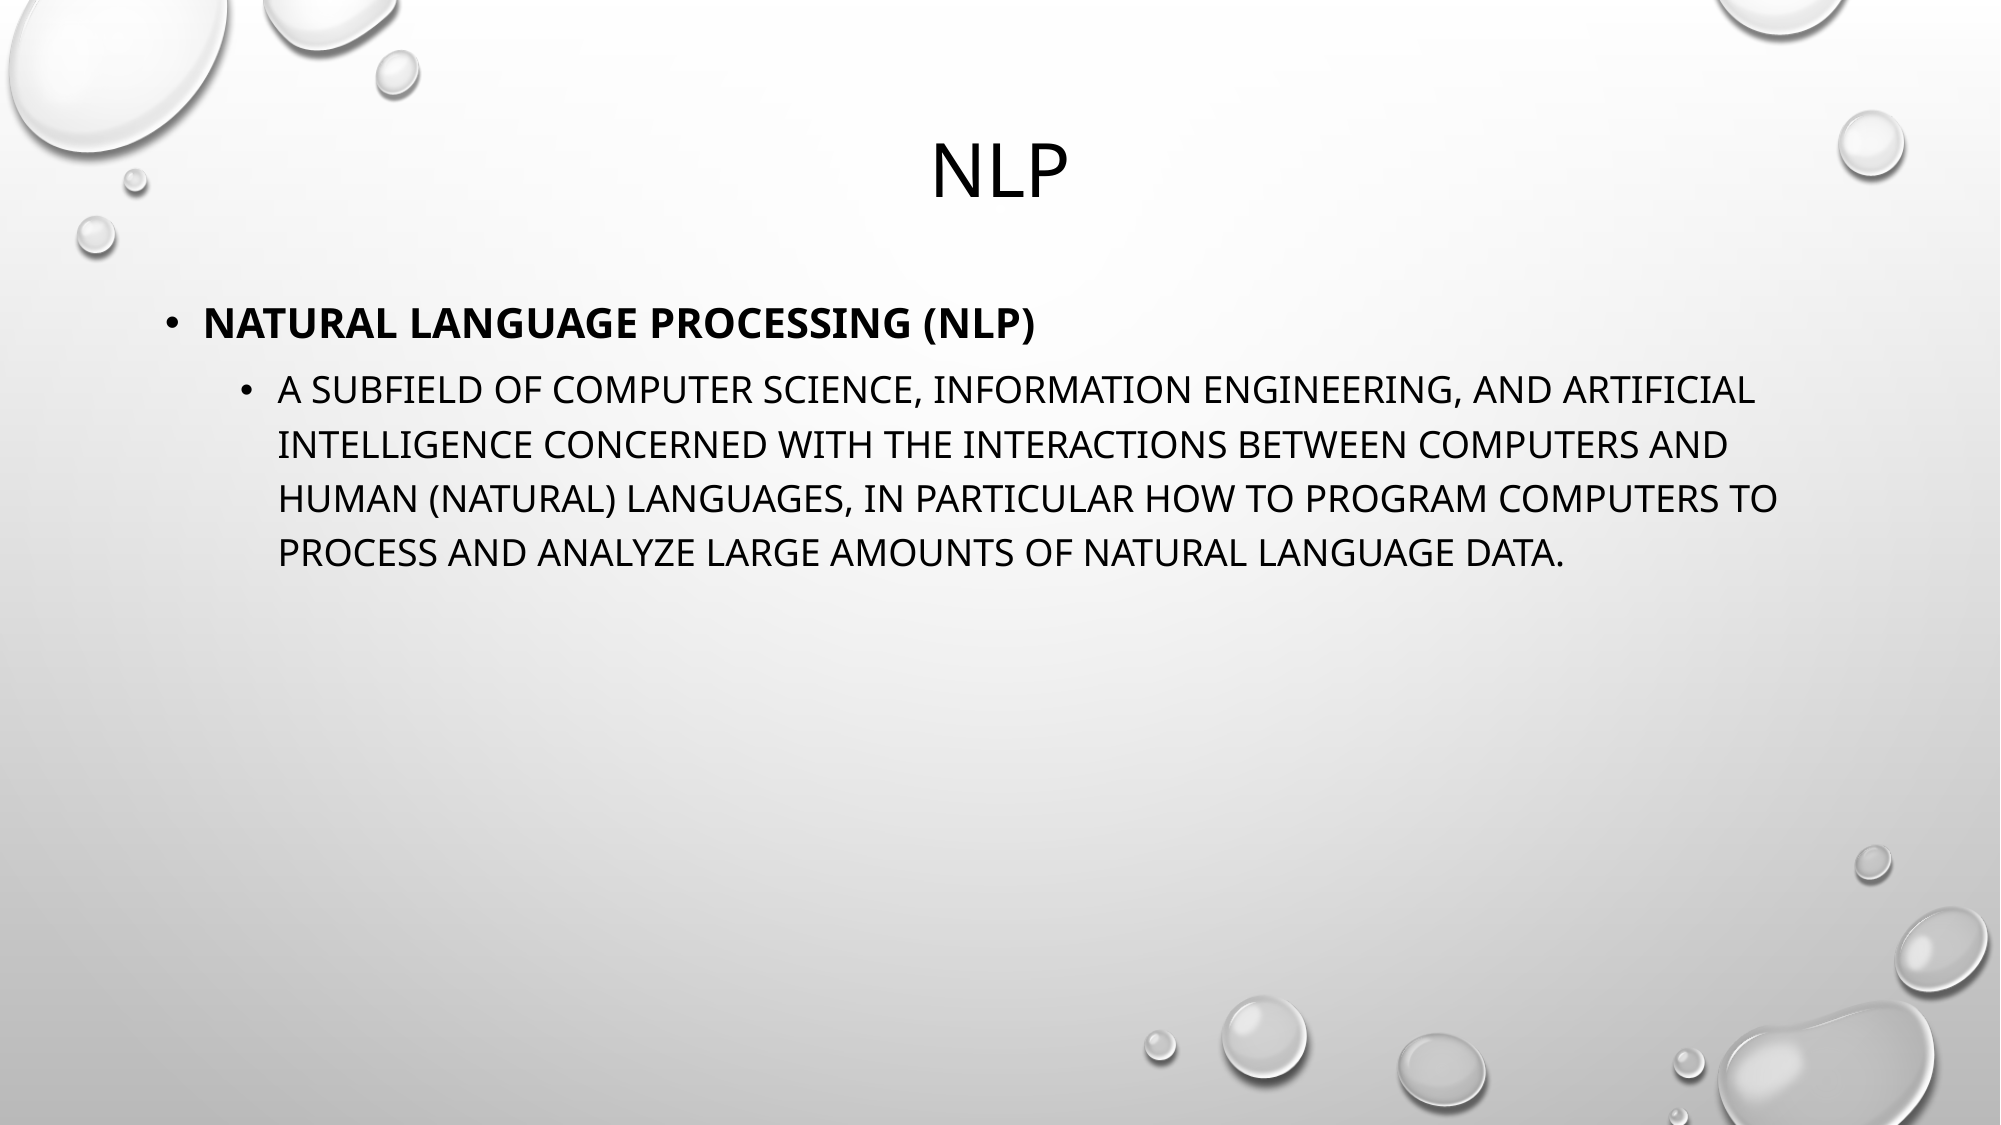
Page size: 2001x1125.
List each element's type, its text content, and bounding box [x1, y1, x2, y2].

title NLP [149, 42, 1851, 305]
picture [0, 0, 2000, 1125]
list Natural language processing (NLP) a subfield of computer science, information engineering, and artificial intelligence concerned with the interactions between computers and human (natural) languages, in particular how to program computers to process and analyze large amounts of natural language data. [150, 279, 1851, 842]
